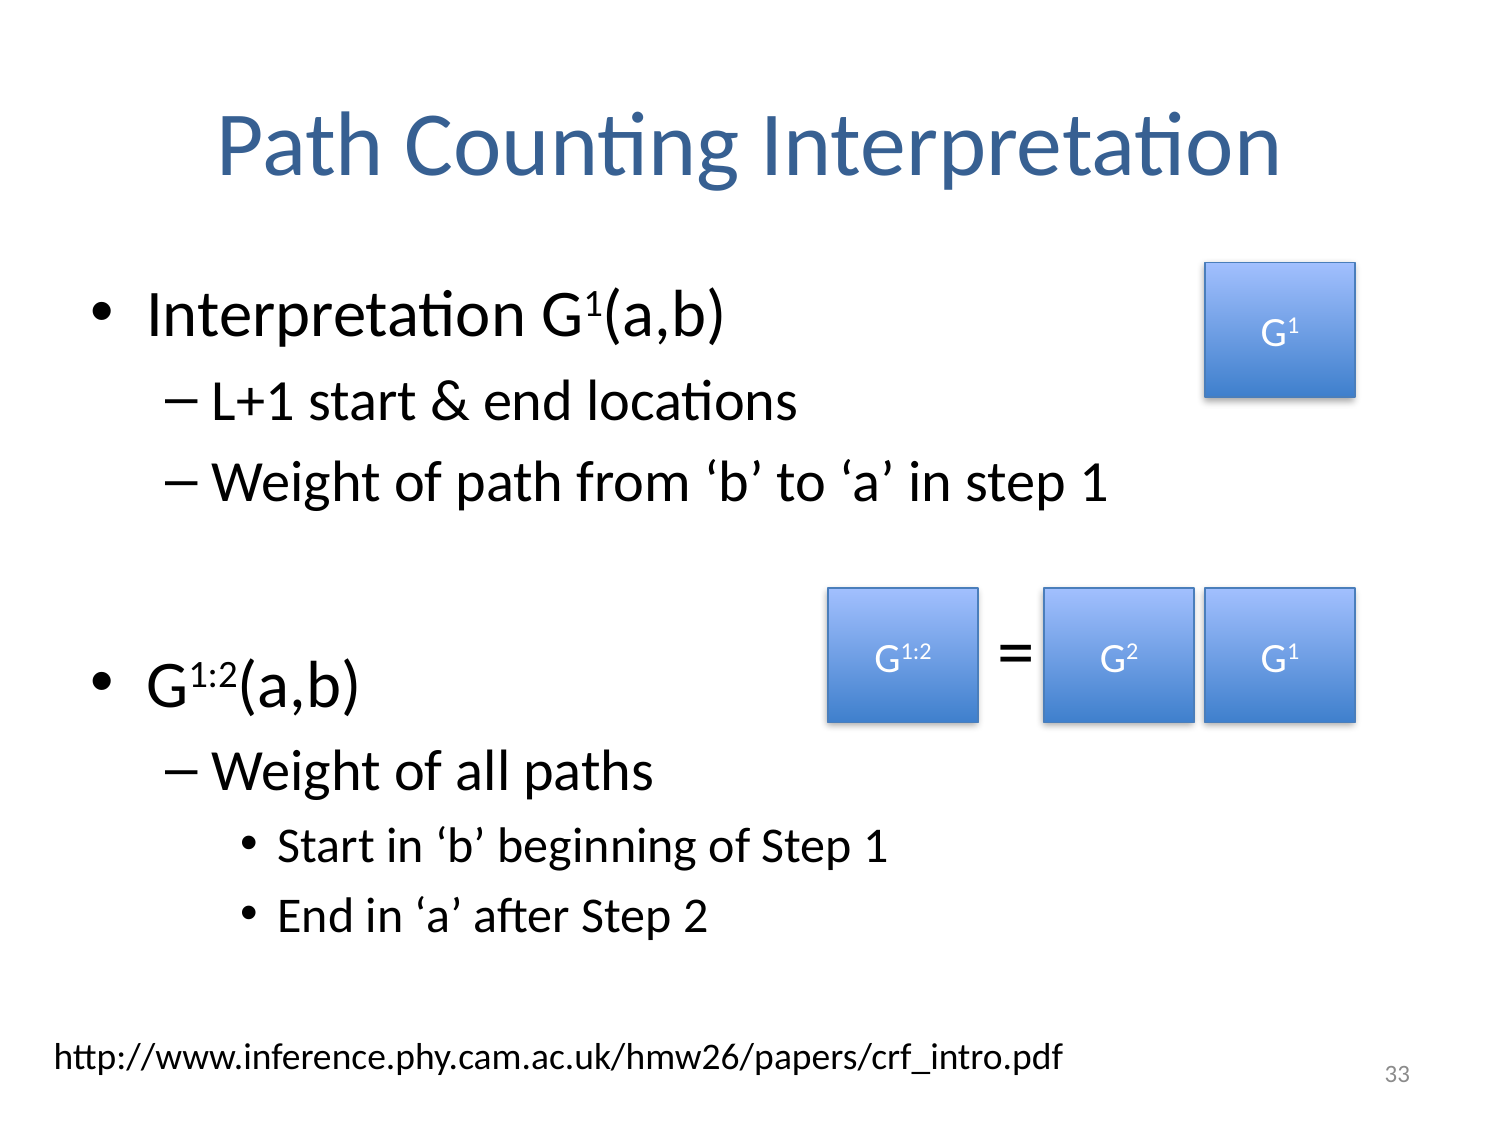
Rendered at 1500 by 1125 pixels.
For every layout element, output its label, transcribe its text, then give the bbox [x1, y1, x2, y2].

text_box = [983, 595, 1051, 700]
list Interpretation G1(a,b) L+1 start & end locations Weight of path from ‘b’ to ‘a’ in step 1 G1:2(a,b) Weight of all paths Start in ‘b’ beginning of Step 1 End in ‘a’ after Step 2 [75, 262, 1425, 1005]
text_box G1 [1204, 587, 1356, 723]
text_box G1 [1204, 262, 1356, 398]
title Path Counting Interpretation [75, 45, 1425, 233]
text_box G2 [1043, 587, 1195, 723]
text_box G1:2 [827, 587, 979, 723]
text_box http://www.inference.phy.cam.ac.uk/hmw26/papers/crf_intro.pdf [38, 1024, 1129, 1085]
slide_number 33 [1074, 1042, 1425, 1103]
